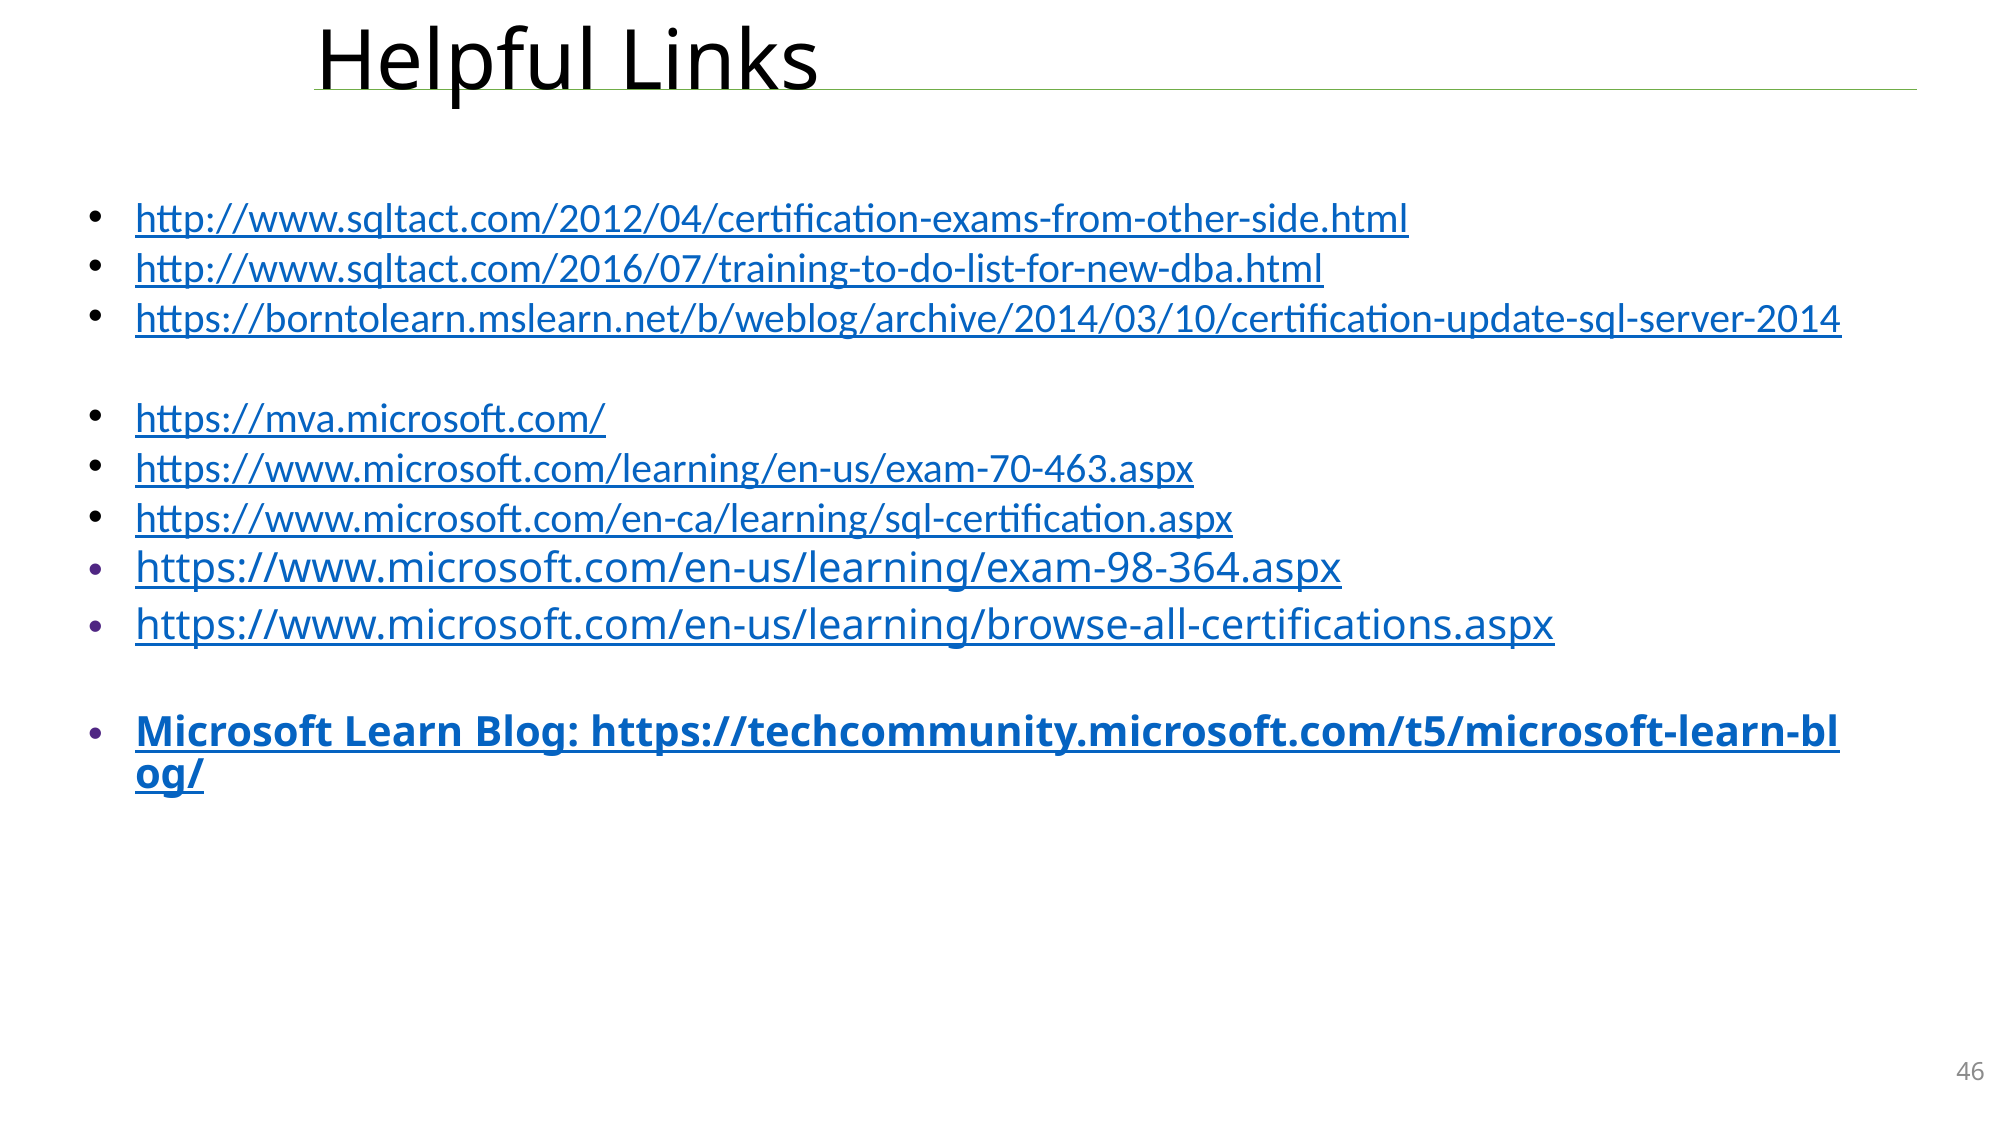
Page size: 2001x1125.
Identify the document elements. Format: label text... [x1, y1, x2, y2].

slide_number 46 [1533, 1042, 2000, 1103]
title Helpful Links [300, 0, 1917, 125]
text_box http://www.sqltact.com/2012/04/certification-exams-from-other-side.html http://www.sqltact.com/2016/07/training-to-do-list-for-new-dba.html https://borntolearn.mslearn.net/b/weblog/archive/2014/03/10/certification-update-sql-server-2014 https://mva.microsoft.com/ https://www.microsoft.com/learning/en-us/exam-70-463.aspx https://www.microsoft.com/en-ca/learning/sql-certification.aspx https://www.microsoft.com/en-us/learning/exam-98-364.aspx https://www.microsoft.com/en-us/learning/browse-all-certifications.aspx Microsoft Learn Blog: https://techcommunity.microsoft.com/t5/microsoft-learn-blog/ [73, 183, 1874, 785]
